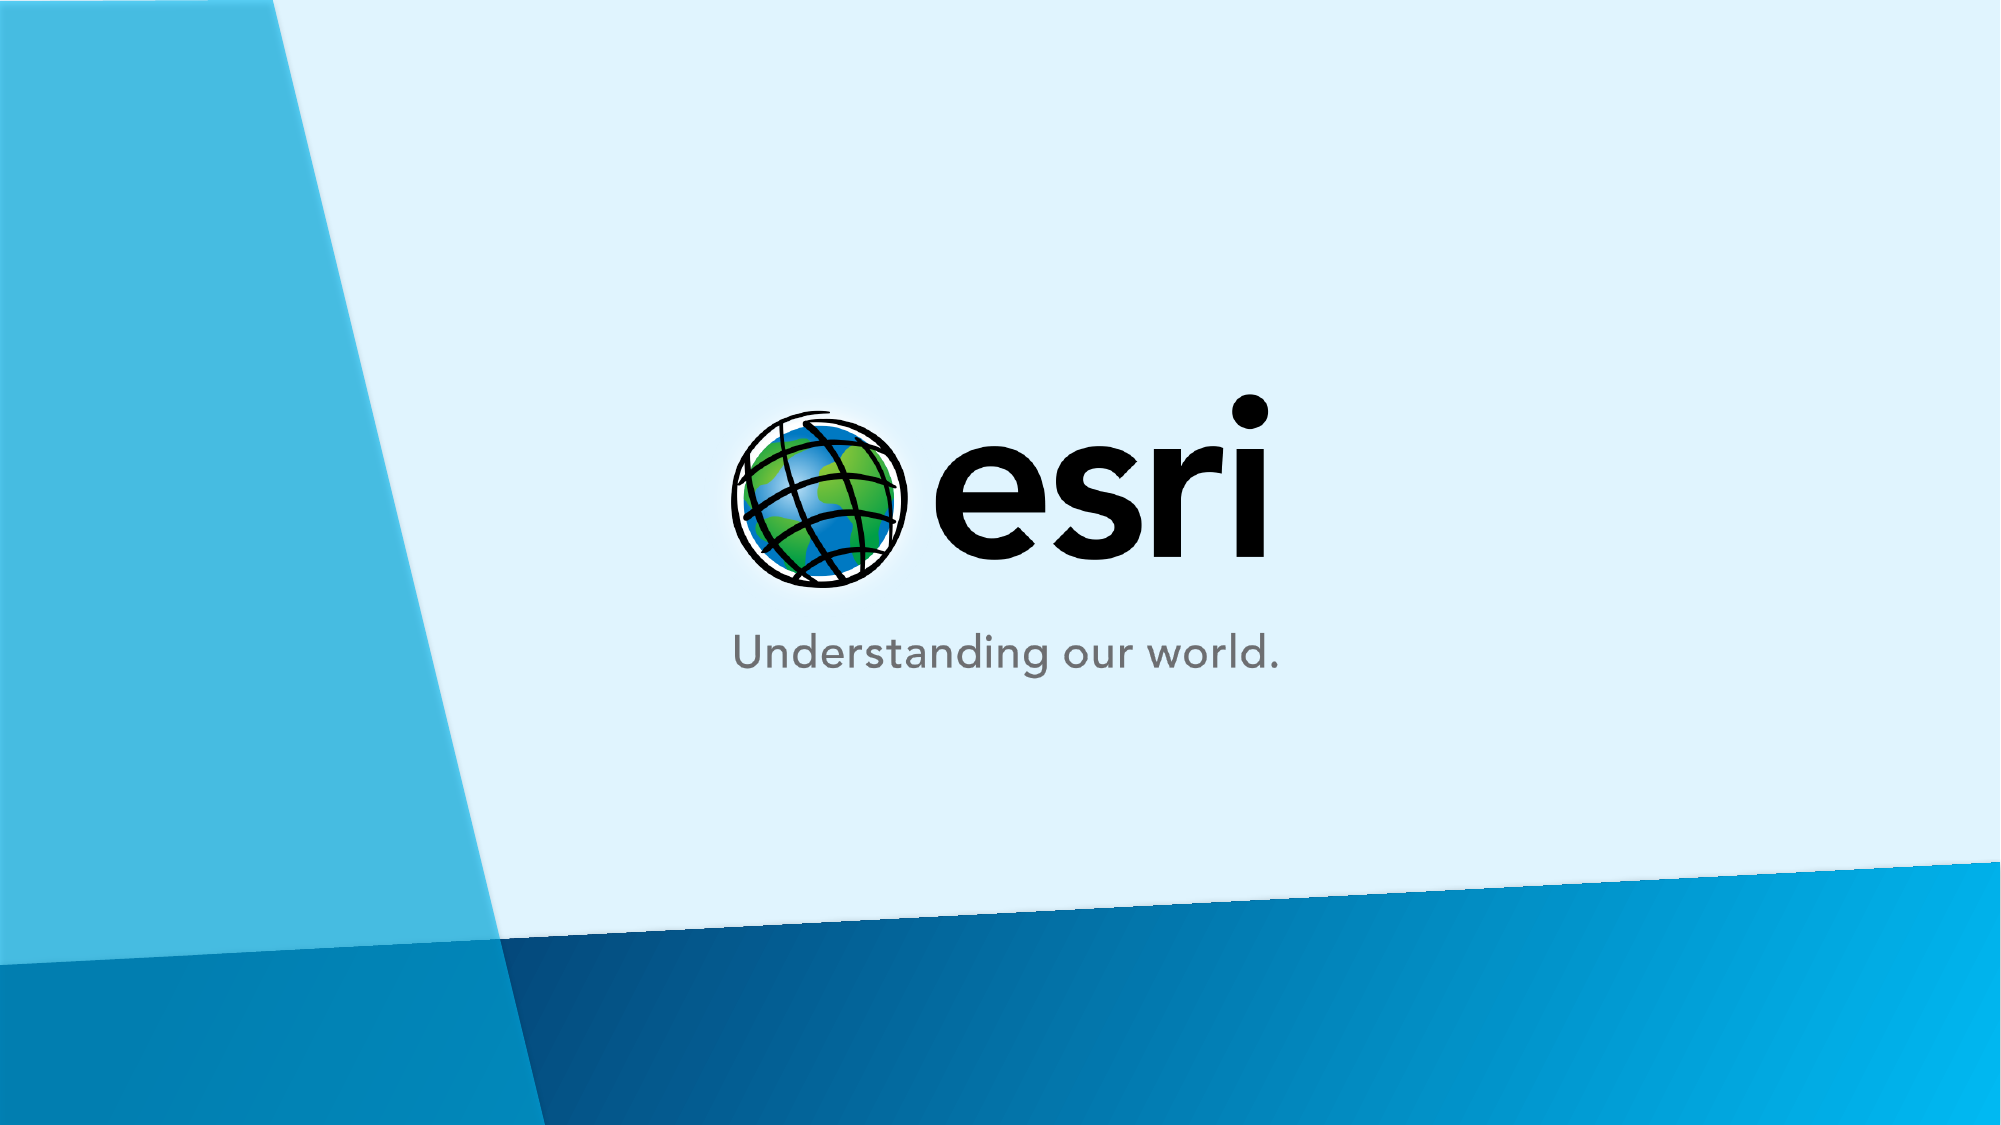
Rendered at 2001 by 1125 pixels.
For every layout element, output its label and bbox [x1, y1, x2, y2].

picture [656, 342, 1344, 737]
